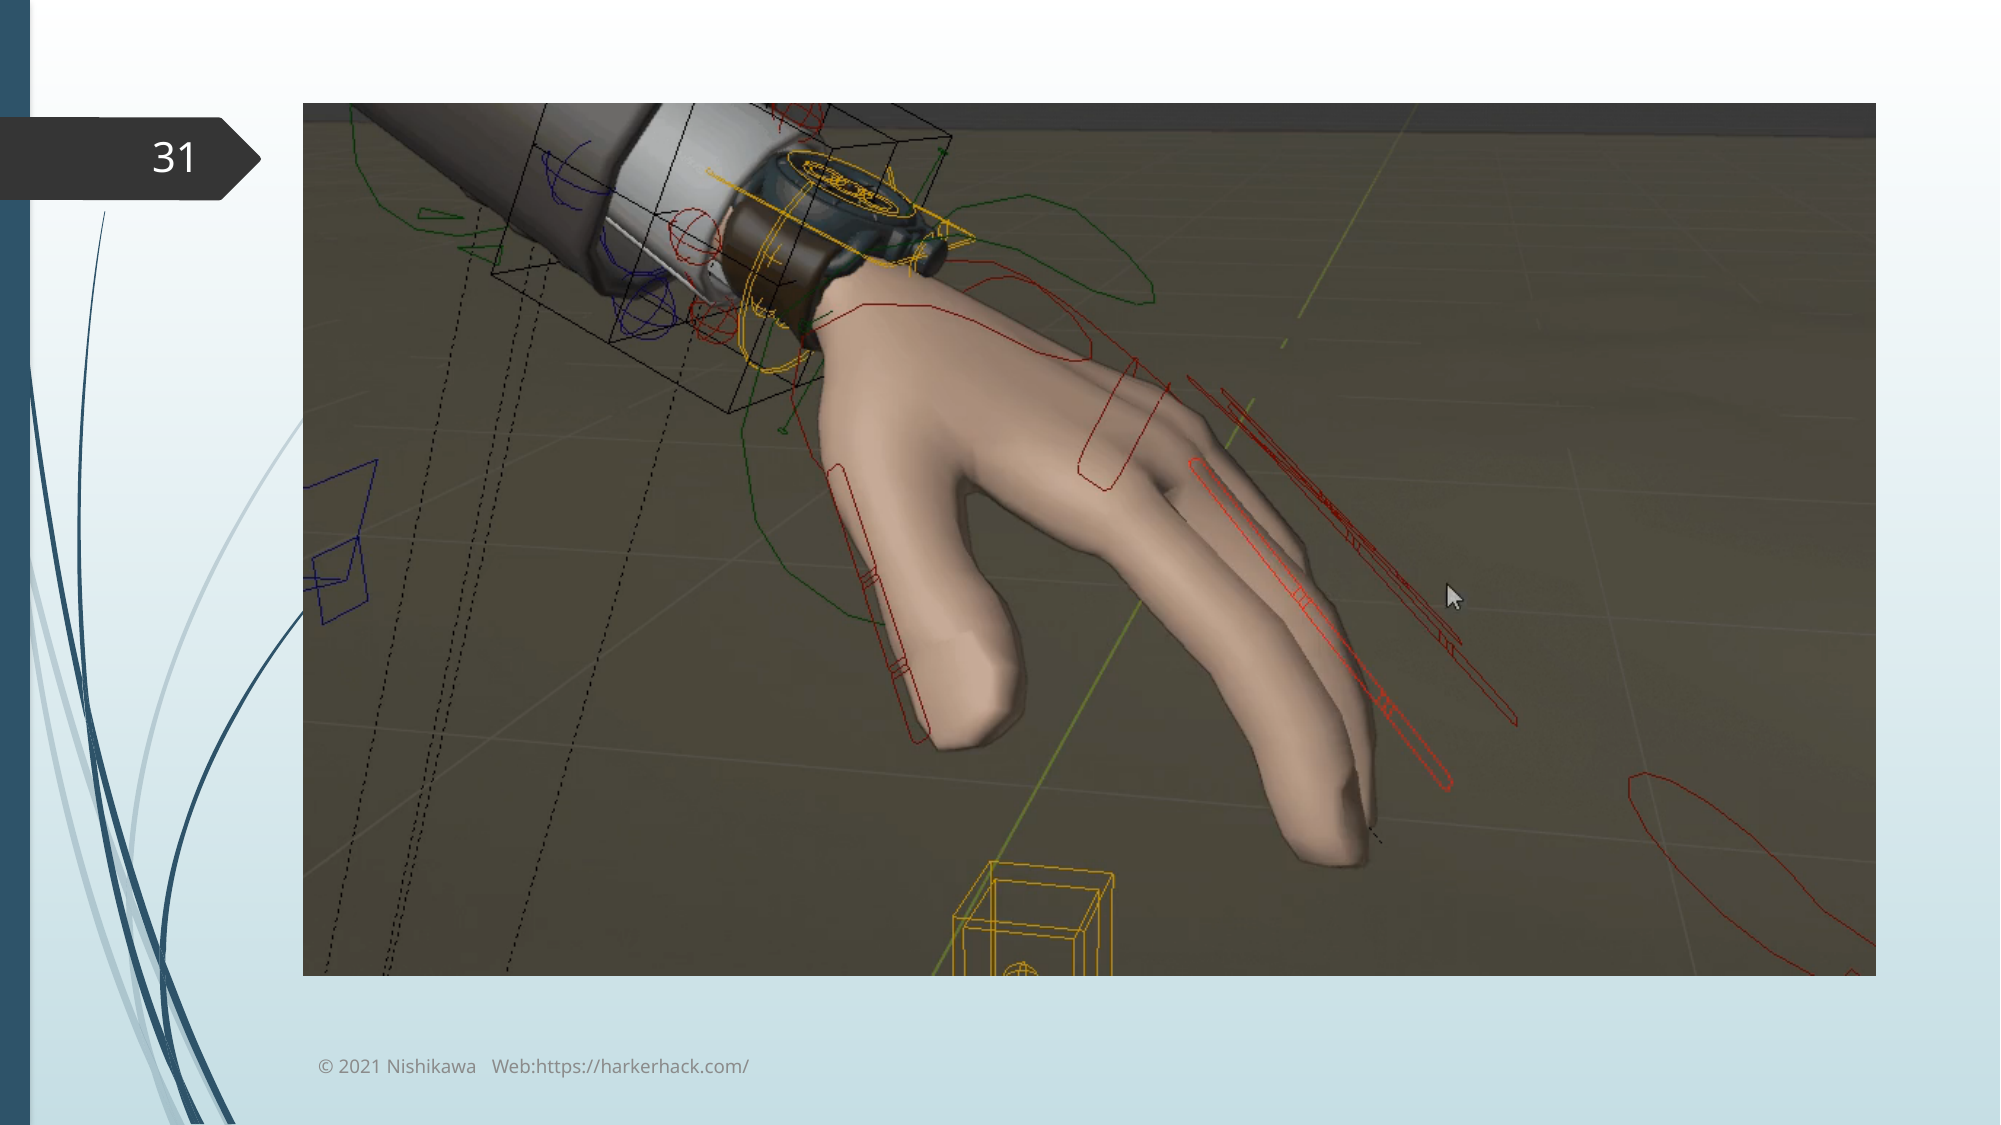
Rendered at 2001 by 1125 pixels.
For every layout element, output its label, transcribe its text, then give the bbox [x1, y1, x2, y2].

footer © 2021 Nishikawa Web:https://harkerhack.com/ [303, 1036, 1675, 1096]
slide_number 31 [87, 129, 216, 190]
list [302, 102, 1877, 977]
